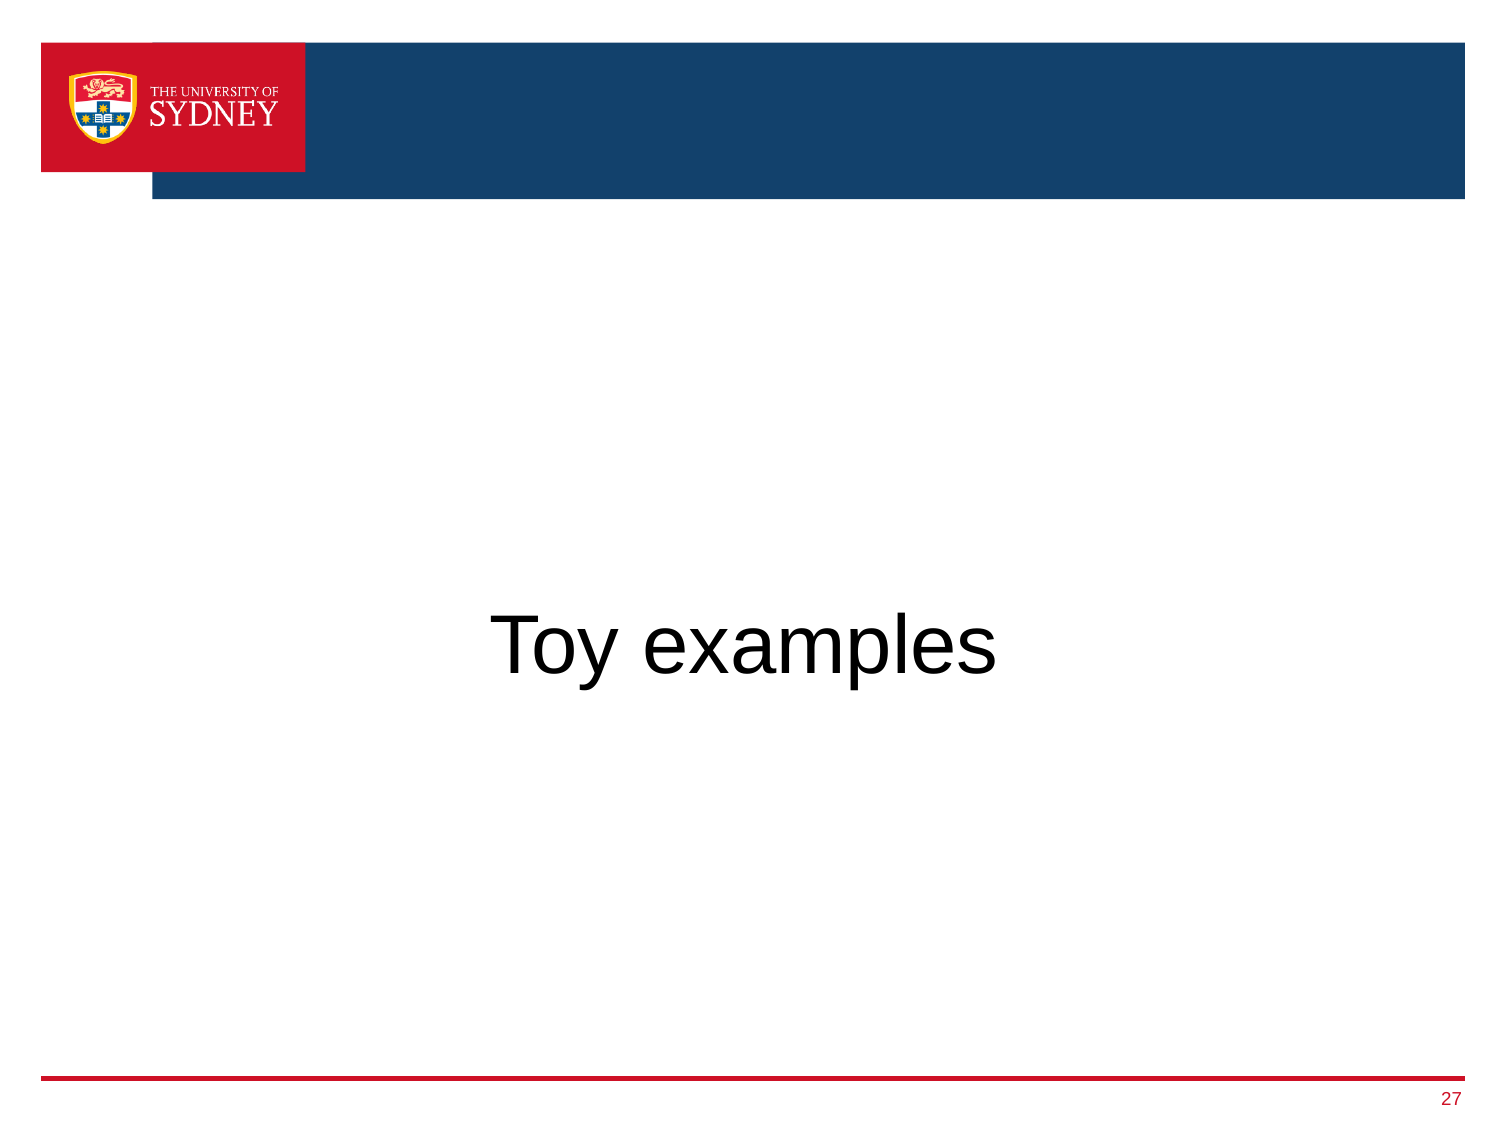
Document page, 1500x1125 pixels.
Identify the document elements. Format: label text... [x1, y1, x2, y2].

list Toy examples [41, 222, 1463, 1059]
slide_number 27 [1421, 1080, 1463, 1116]
picture [69, 71, 278, 144]
